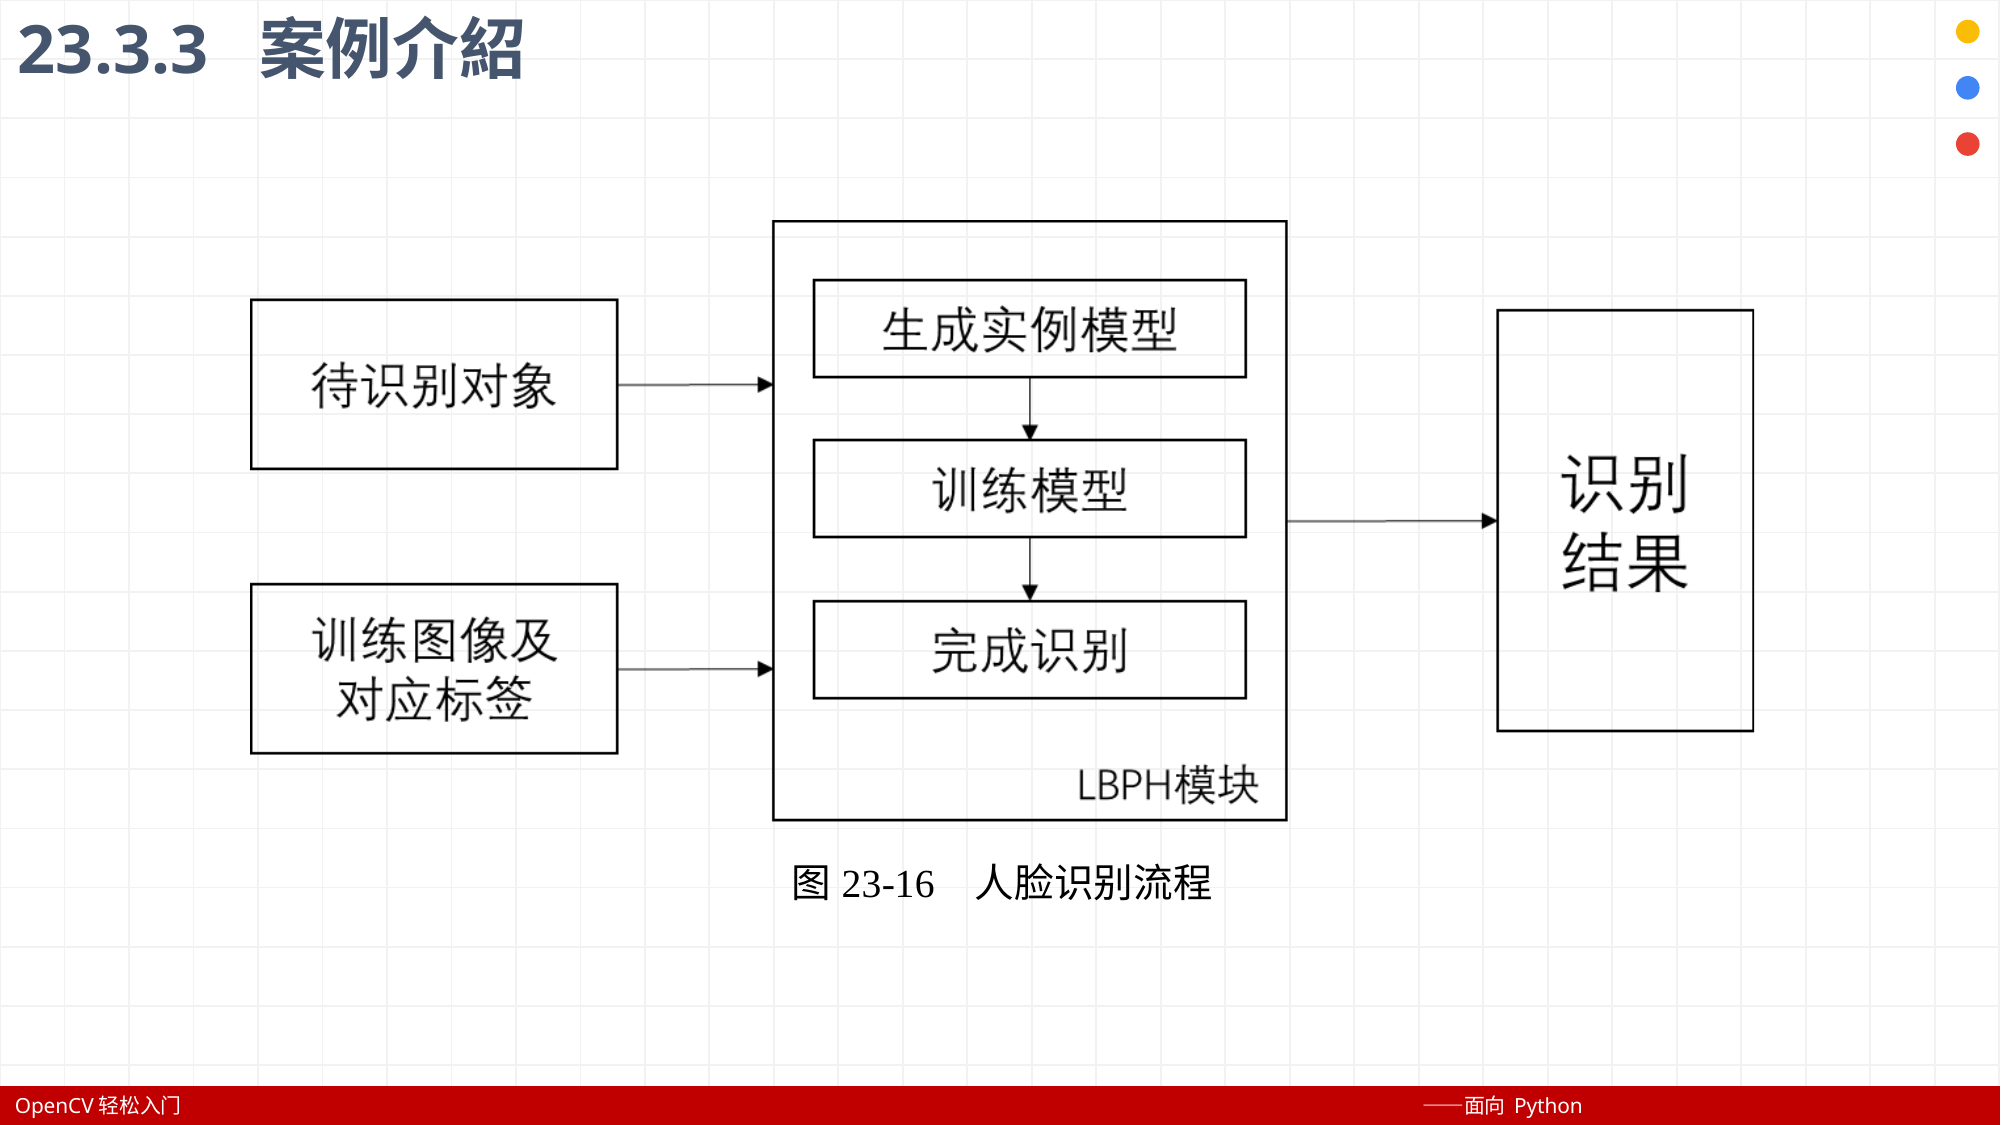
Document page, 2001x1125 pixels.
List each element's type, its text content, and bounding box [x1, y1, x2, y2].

picture [99, 198, 1901, 927]
text_box 23.3.3 案例介紹 [2, 0, 542, 95]
